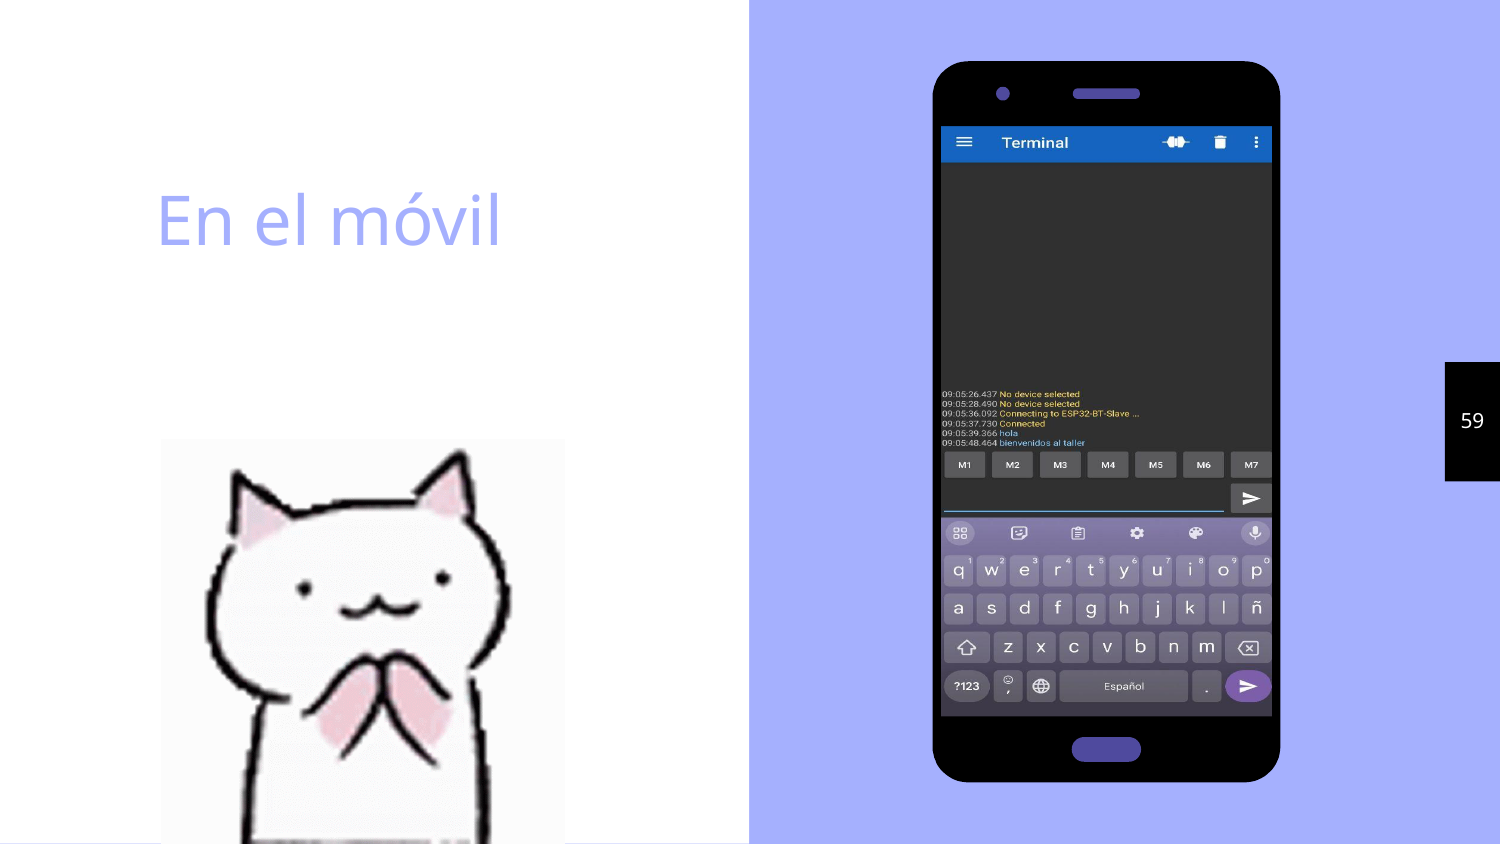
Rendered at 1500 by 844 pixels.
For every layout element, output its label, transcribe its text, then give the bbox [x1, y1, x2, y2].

slide_number ‹#› [1444, 362, 1500, 482]
picture [160, 439, 566, 844]
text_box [932, 60, 1281, 783]
list En el móvil [140, 161, 586, 384]
